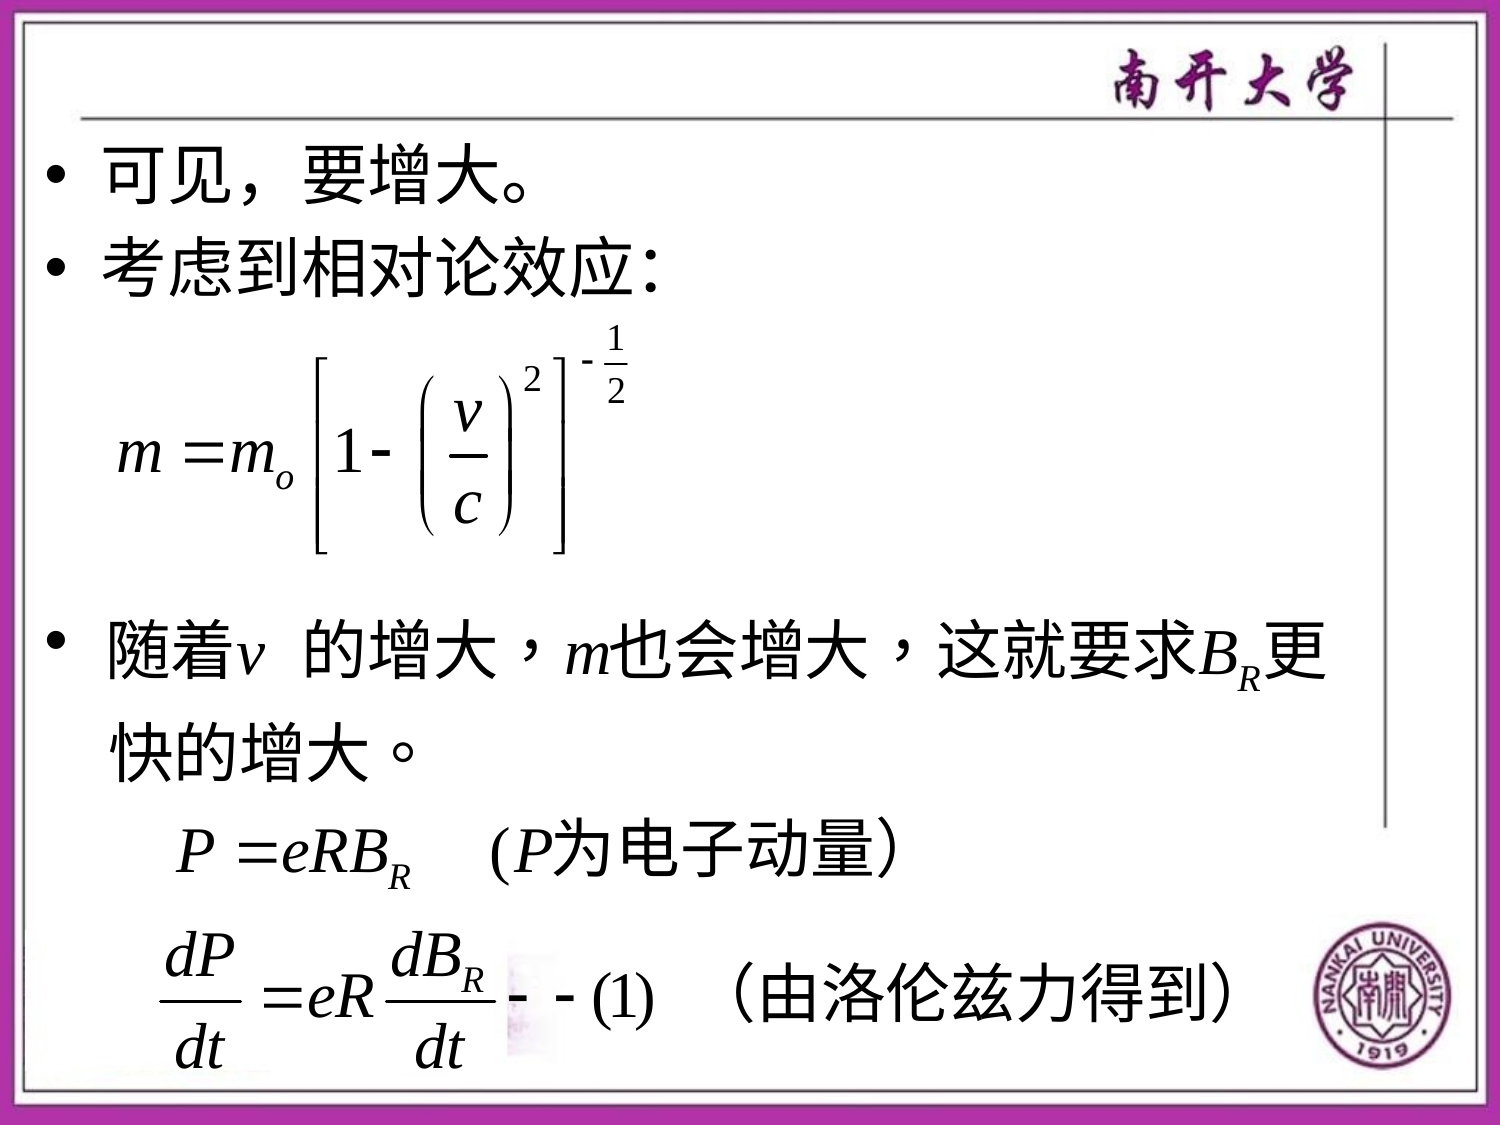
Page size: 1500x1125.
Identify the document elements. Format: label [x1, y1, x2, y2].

picture [0, 0, 1500, 1125]
text_box [100, 603, 1342, 801]
text_box [149, 914, 1253, 1083]
text_box [164, 807, 916, 906]
text_box [105, 308, 643, 566]
text_box [41, 160, 72, 222]
